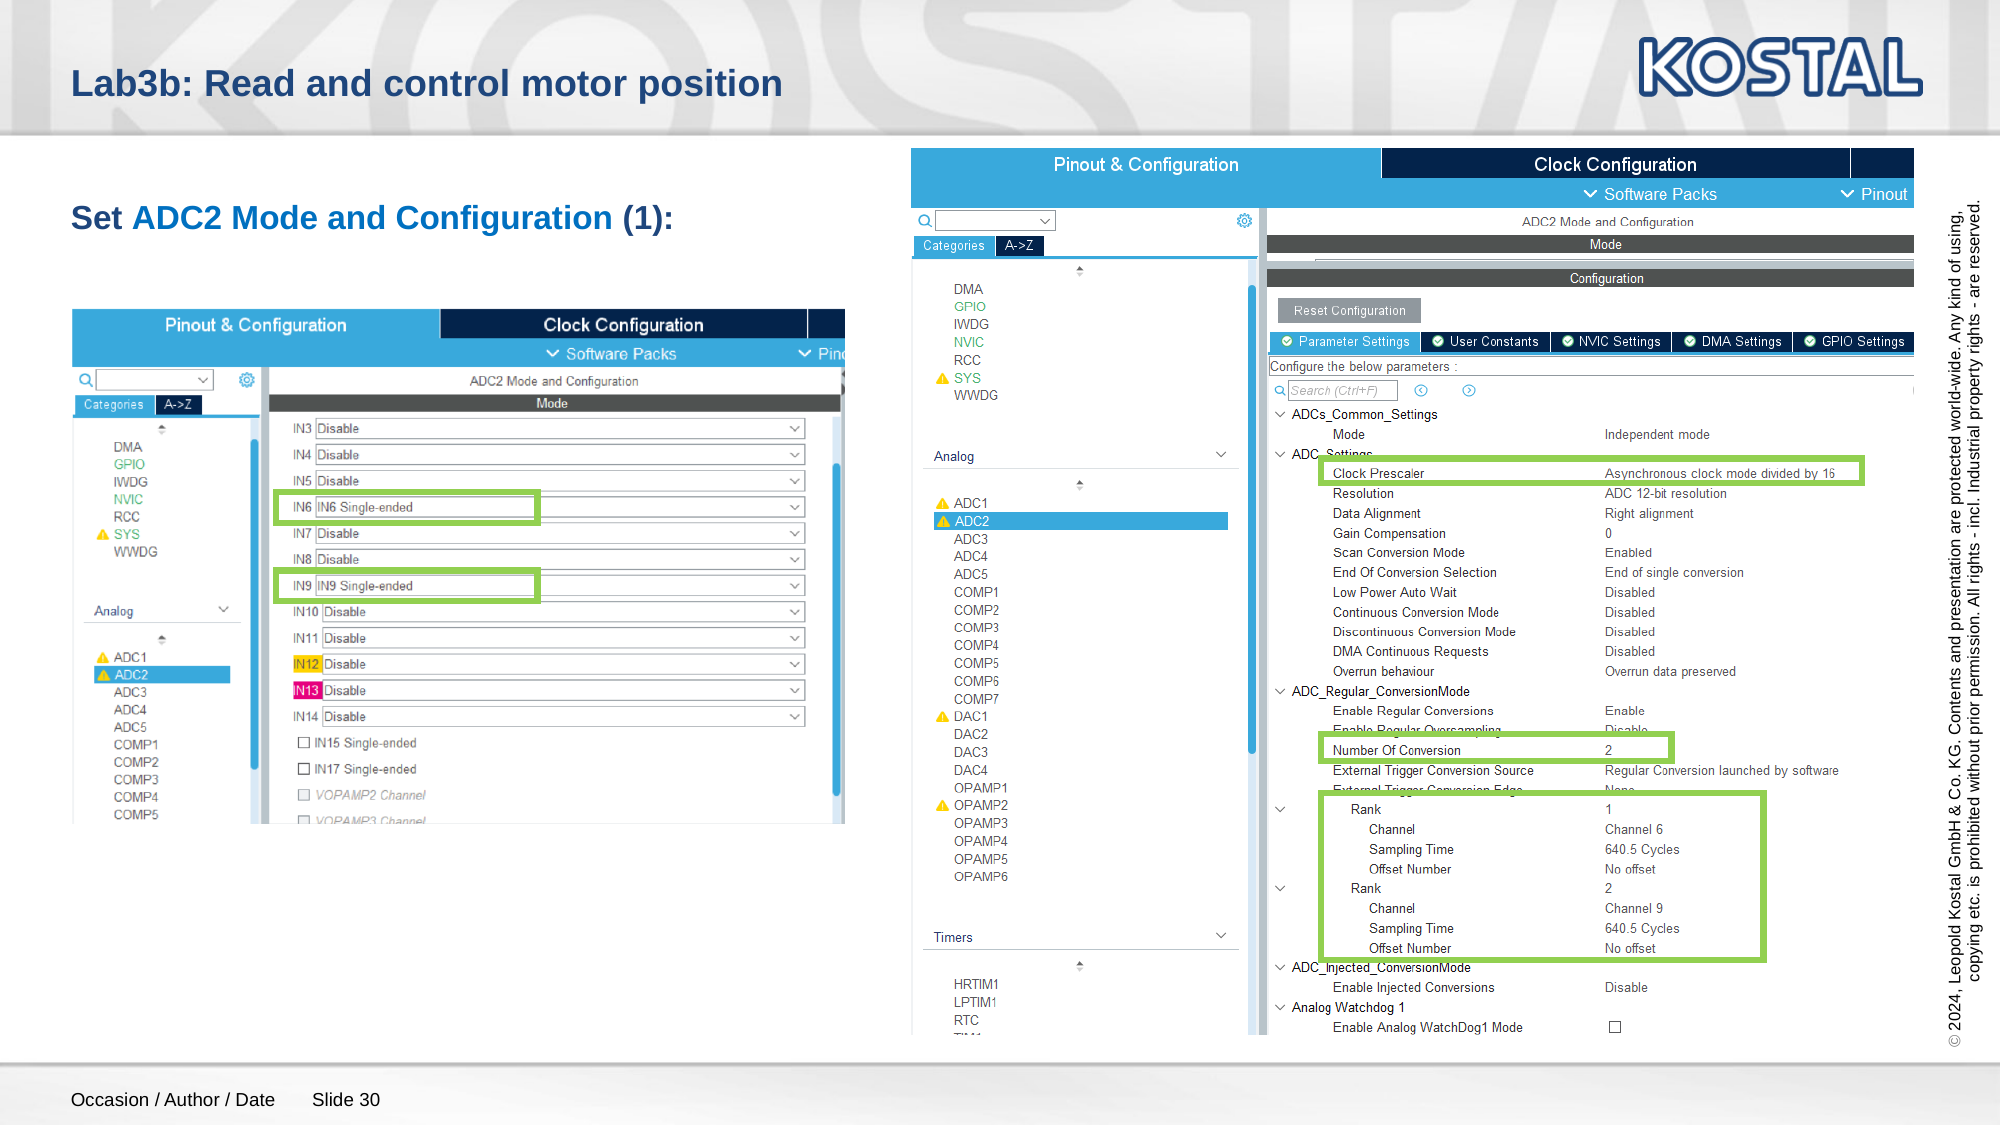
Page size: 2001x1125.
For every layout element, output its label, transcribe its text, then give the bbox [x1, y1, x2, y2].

title Lab3b: Read and control motor position [70, 18, 1583, 116]
picture [0, 0, 2000, 1125]
list Set ADC2 Mode and Configuration (1): [70, 137, 969, 1035]
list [911, 145, 1914, 1035]
